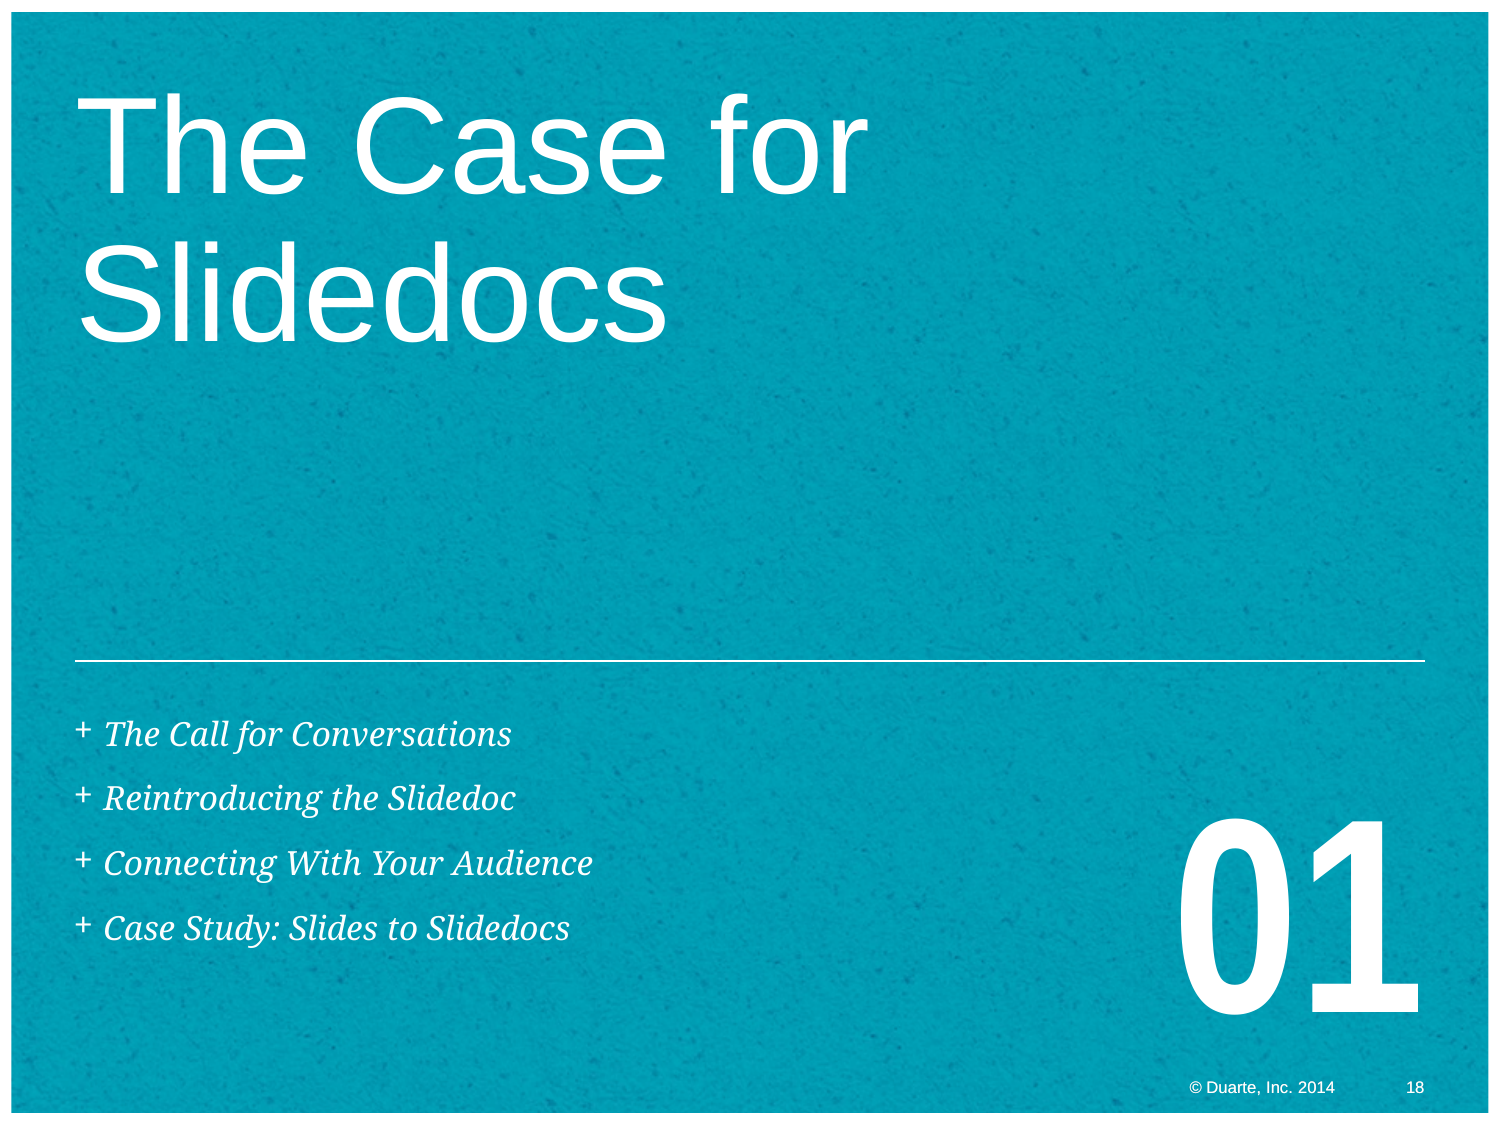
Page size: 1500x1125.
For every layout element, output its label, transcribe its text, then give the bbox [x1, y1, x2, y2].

text_box [73, 902, 759, 958]
list The Call for Conversations Reintroducing the Slidedoc Connecting With Your Audience Case Study: Slides to Slidedocs [75, 708, 968, 1052]
text_box [73, 707, 759, 762]
title The Case for Slidedocs [75, 74, 1425, 609]
picture [12, 12, 1488, 1113]
text_box [73, 768, 759, 823]
list 01 [991, 686, 1425, 1050]
text_box [73, 829, 759, 884]
